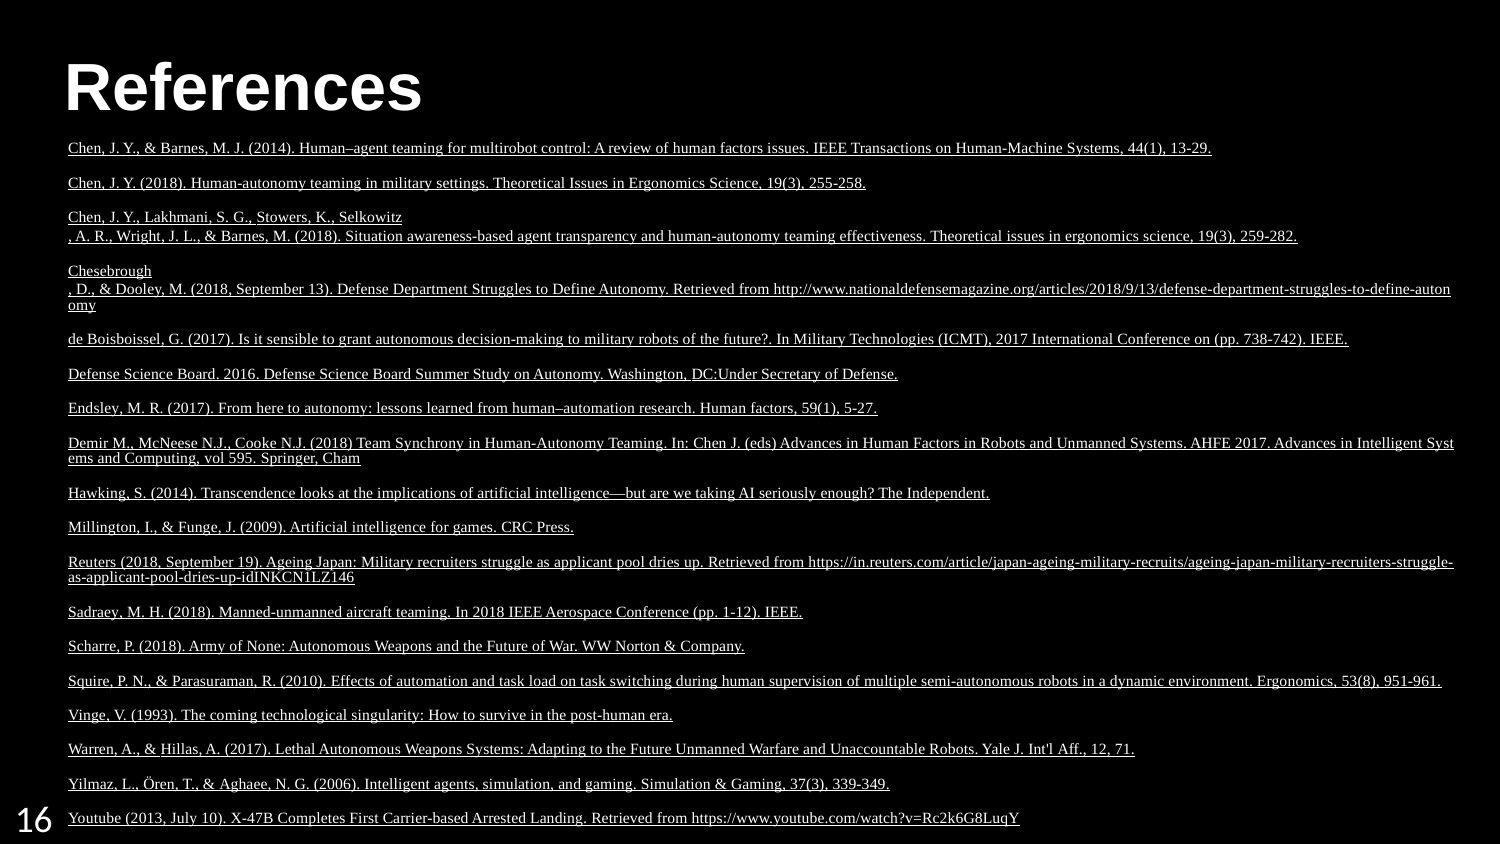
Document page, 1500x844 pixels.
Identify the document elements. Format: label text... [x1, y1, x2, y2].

text_box Chen, J. Y., & Barnes, M. J. (2014). Human–agent teaming for multirobot control: A review of human factors issues. IEEE Transactions on Human-Machine Systems, 44(1), 13-29. Chen, J. Y. (2018). Human-autonomy teaming in military settings. Theoretical Issues in Ergonomics Science, 19(3), 255-258. Chen, J. Y., Lakhmani, S. G., Stowers, K., Selkowitz, A. R., Wright, J. L., & Barnes, M. (2018). Situation awareness-based agent transparency and human-autonomy teaming effectiveness. Theoretical issues in ergonomics science, 19(3), 259-282. Chesebrough, D., & Dooley, M. (2018, September 13). Defense Department Struggles to Define Autonomy. Retrieved from http://www.nationaldefensemagazine.org/articles/2018/9/13/defense-department-struggles-to-define-autonomy de Boisboissel, G. (2017). Is it sensible to grant autonomous decision-making to military robots of the future?. In Military Technologies (ICMT), 2017 International Conference on (pp. 738-742). IEEE. Defense Science Board. 2016. Defense Science Board Summer Study on Autonomy. Washington, DC:Under Secretary of Defense. Endsley, M. R. (2017). From here to autonomy: lessons learned from human–automation research. Human factors, 59(1), 5-27. Demir M., McNeese N.J., Cooke N.J. (2018) Team Synchrony in Human-Autonomy Teaming. In: Chen J. (eds) Advances in Human Factors in Robots and Unmanned Systems. AHFE 2017. Advances in Intelligent Systems and Computing, vol 595. Springer, Cham Hawking, S. (2014). Transcendence looks at the implications of artificial intelligence—but are we taking AI seriously enough? The Independent. Millington, I., & Funge, J. (2009). Artificial intelligence for games. CRC Press. Reuters (2018, September 19). Ageing Japan: Military recruiters struggle as applicant pool dries up. Retrieved from https://in.reuters.com/article/japan-ageing-military-recruits/ageing-japan-military-recruiters-struggle-as-applicant-pool-dries-up-idINKCN1LZ146 Sadraey, M. H. (2018). Manned-unmanned aircraft teaming. In 2018 IEEE Aerospace Conference (pp. 1-12). IEEE. Scharre, P. (2018). Army of None: Autonomous Weapons and the Future of War. WW Norton & Company. Squire, P. N., & Parasuraman, R. (2010). Effects of automation and task load on task switching during human supervision of multiple semi-autonomous robots in a dynamic environment. Ergonomics, 53(8), 951-961. Vinge, V. (1993). The coming technological singularity: How to survive in the post-human era. Warren, A., & Hillas, A. (2017). Lethal Autonomous Weapons Systems: Adapting to the Future Unmanned Warfare and Unaccountable Robots. Yale J. Int'l Aff., 12, 71. Yilmaz, L., Ören, T., & Aghaee, N. G. (2006). Intelligent agents, simulation, and gaming. Simulation & Gaming, 37(3), 339-349. Youtube (2013, July 10). X-47B Completes First Carrier-based Arrested Landing. Retrieved from https://www.youtube.com/watch?v=Rc2k6G8LuqY [53, 130, 1470, 760]
slide_number 16 [0, 787, 104, 823]
title References [49, 44, 1143, 221]
